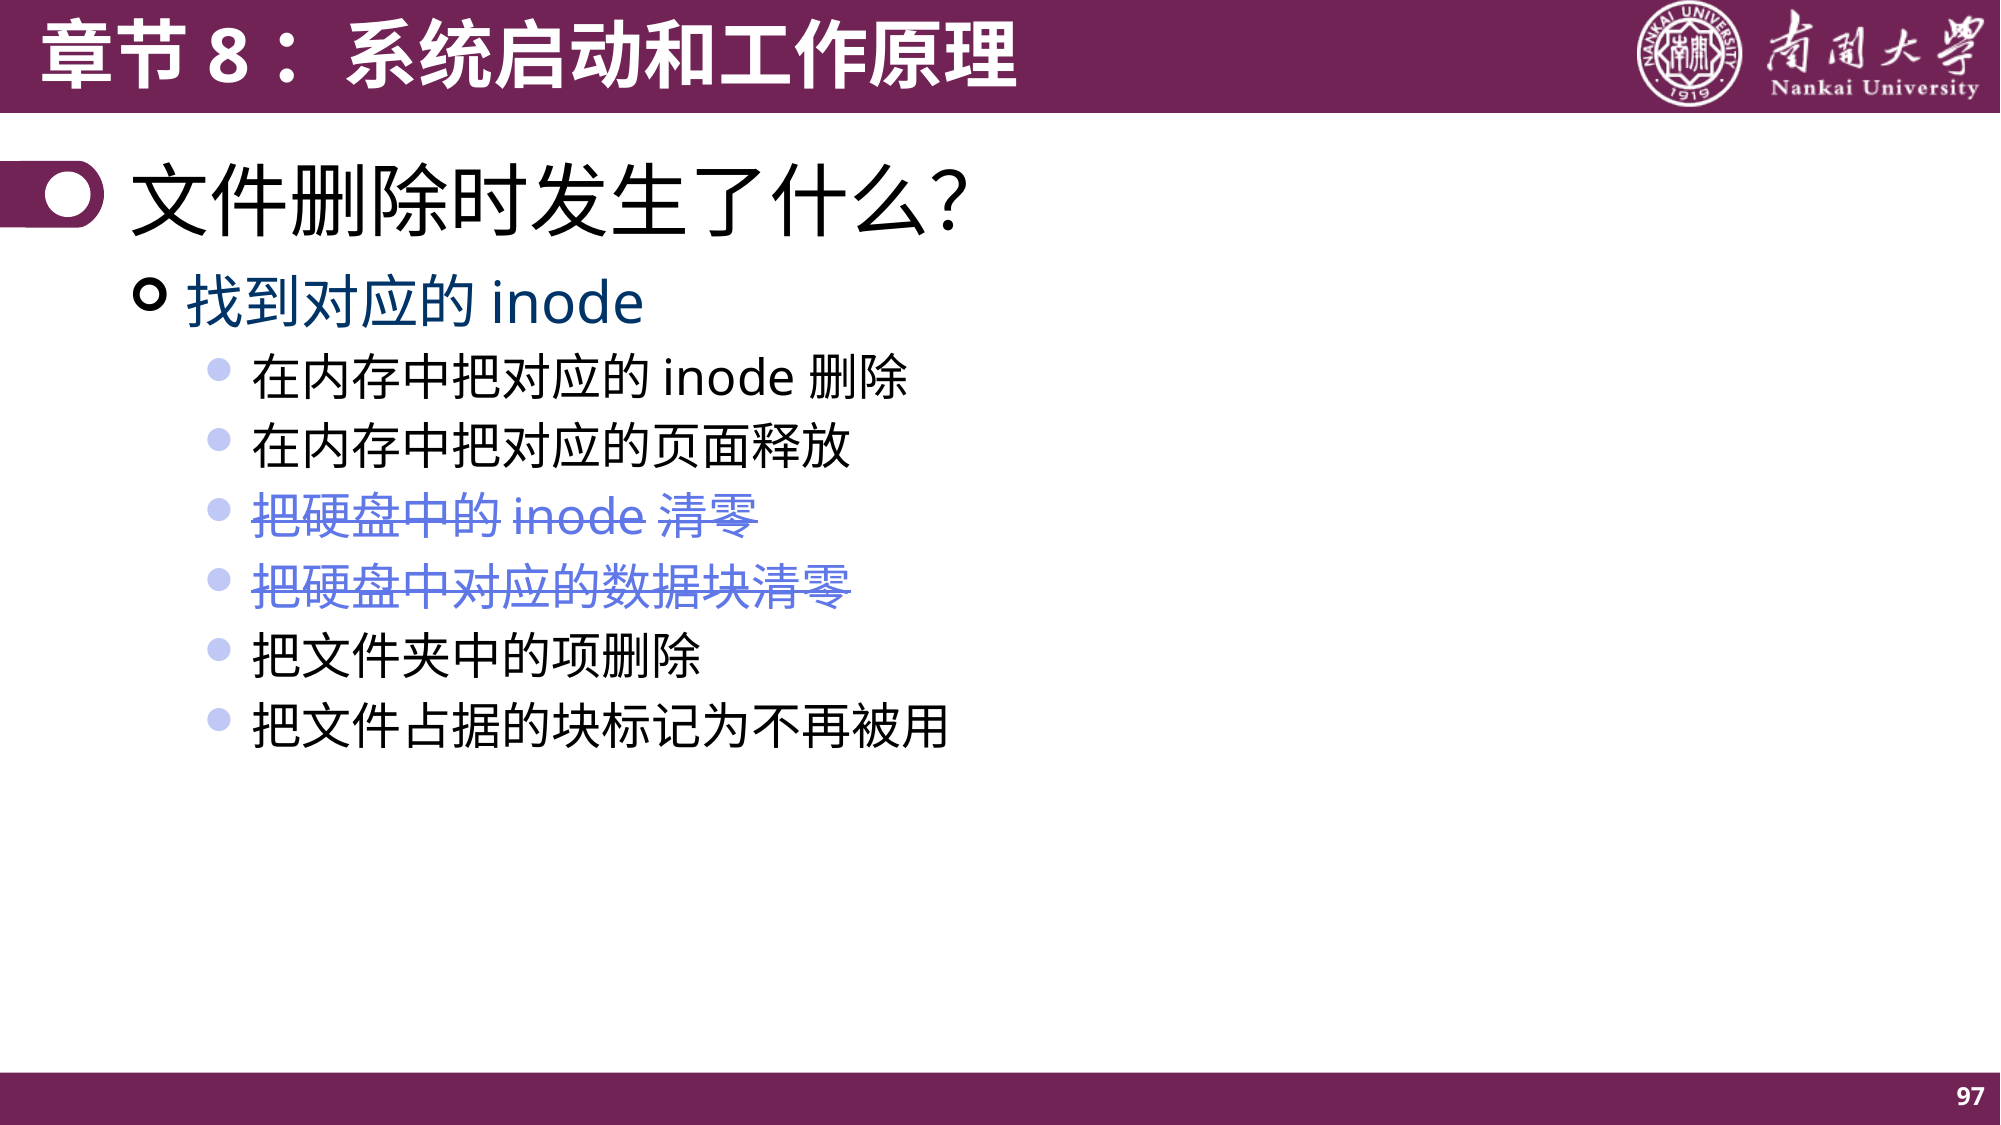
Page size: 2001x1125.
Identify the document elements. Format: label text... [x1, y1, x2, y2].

list 找到对应的inode 在内存中把对应的inode删除 在内存中把对应的页面释放 把硬盘中的inode清零 把硬盘中对应的数据块清零 把文件夹中的项删除 把文件占据的块标记为不再被用 [114, 257, 1886, 972]
title 文件删除时发生了什么？ [114, 143, 1886, 255]
picture [1637, 0, 2001, 110]
slide_number 97 [1550, 1070, 2000, 1125]
